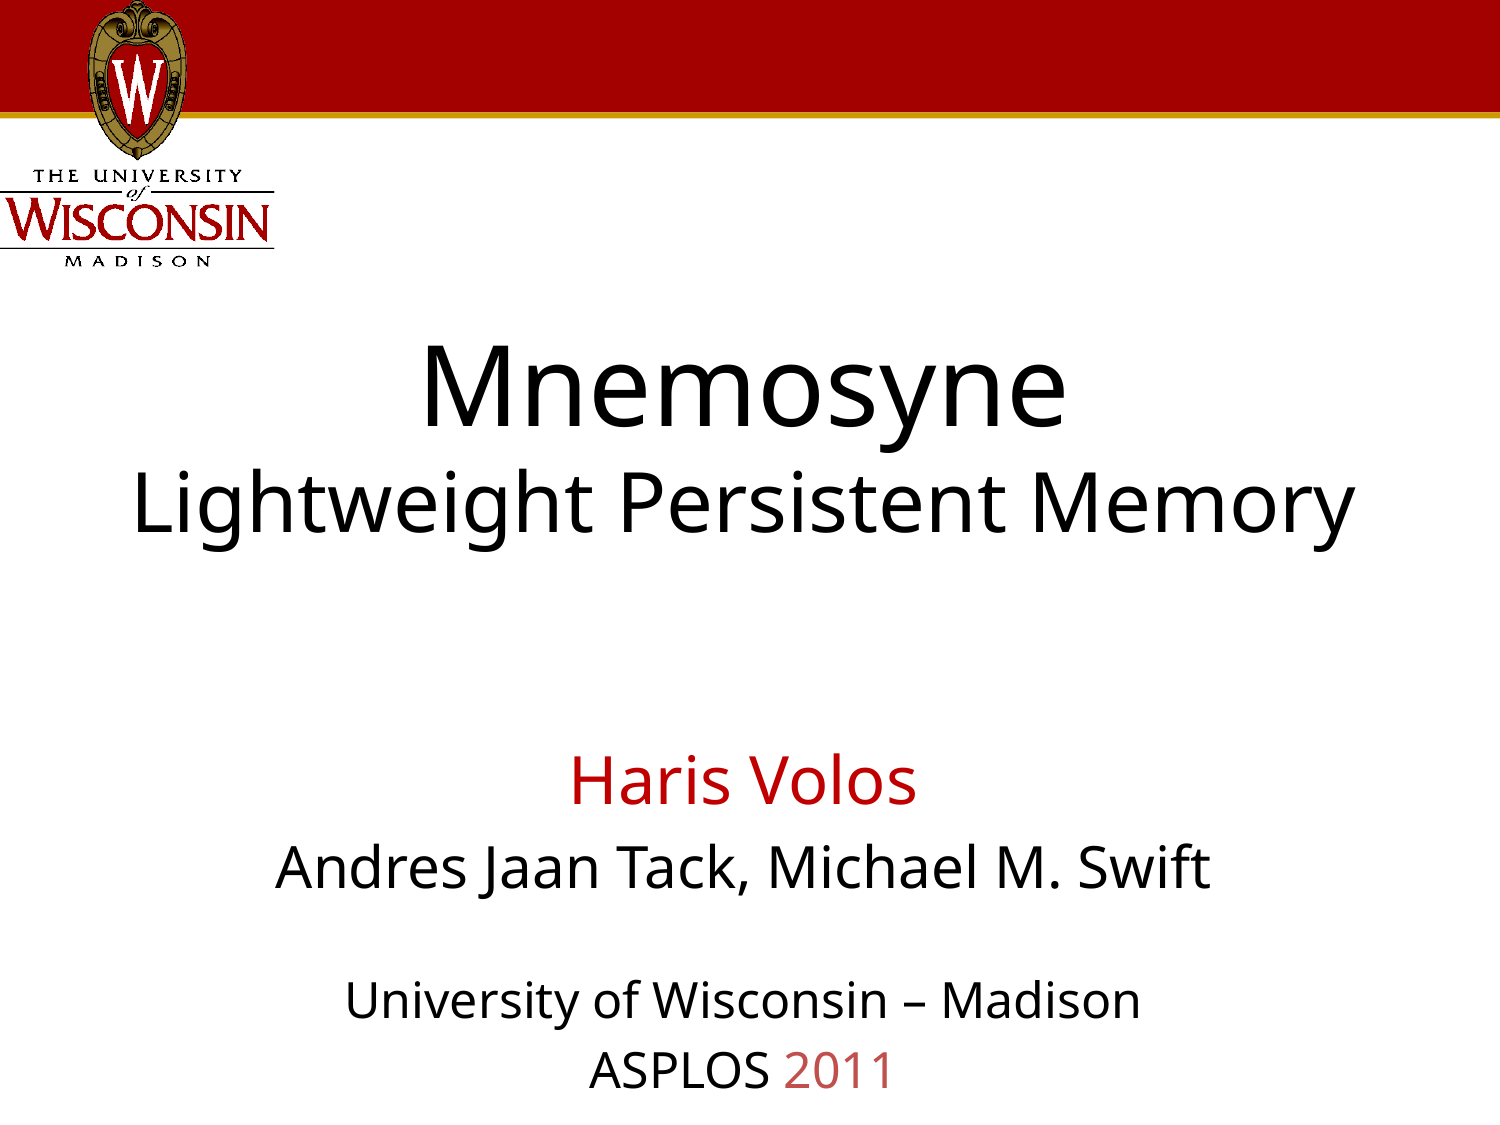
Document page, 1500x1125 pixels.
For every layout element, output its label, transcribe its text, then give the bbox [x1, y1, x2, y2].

picture [0, 0, 275, 267]
subtitle Haris Volos Andres Jaan Tack, Michael M. Swift University of Wisconsin – Madison ASPLOS 2011 [99, 637, 1388, 1051]
title Mnemosyne Lightweight Persistent Memory [49, 274, 1438, 588]
